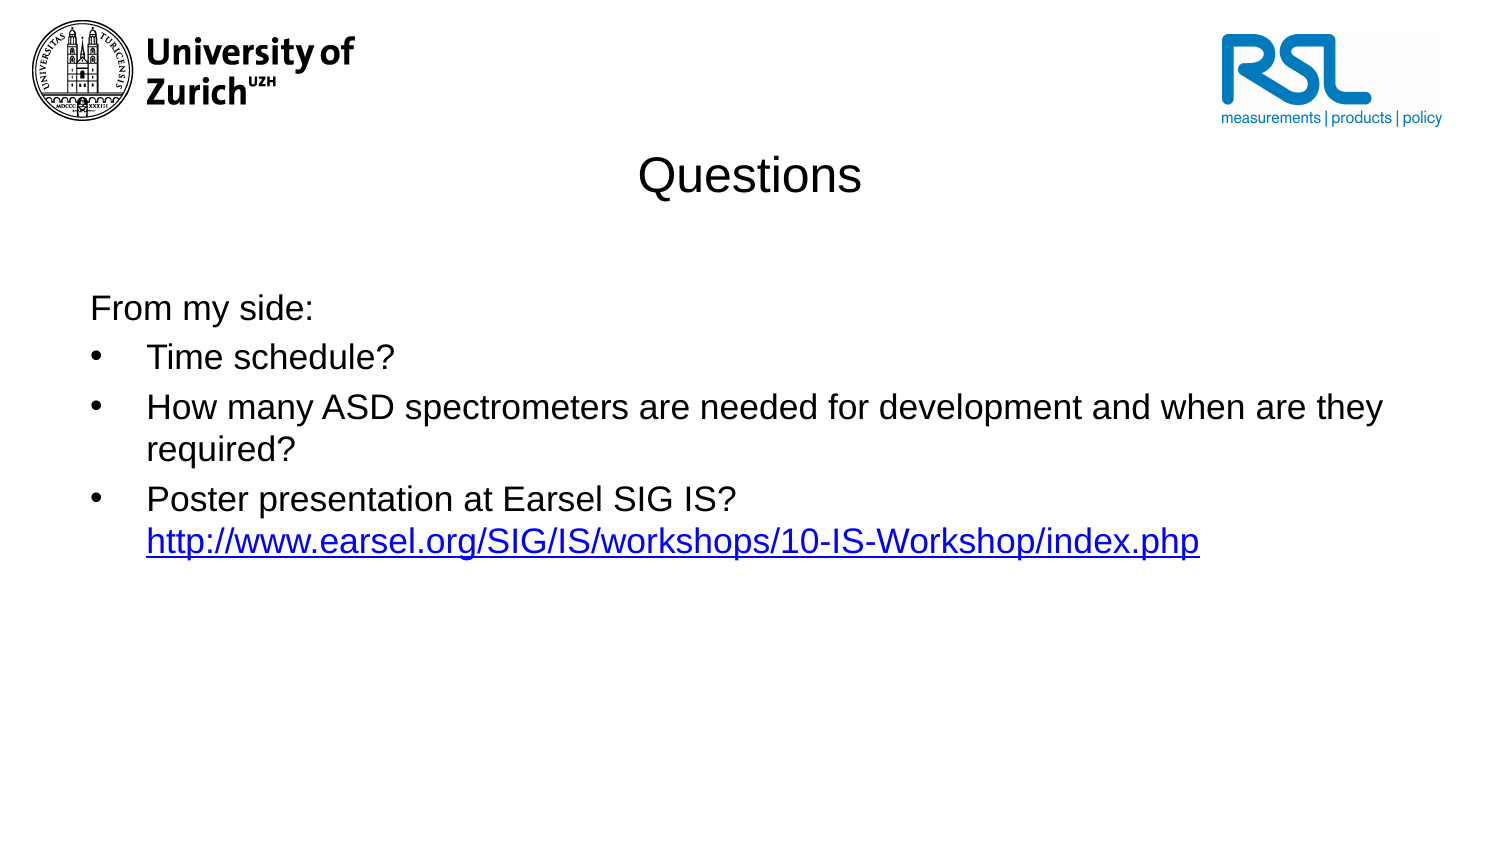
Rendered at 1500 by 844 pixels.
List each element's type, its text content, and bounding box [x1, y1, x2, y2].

title Questions [75, 136, 1425, 277]
picture [26, 14, 361, 127]
list From my side: Time schedule? How many ASD spectrometers are needed for development and when are they required? Poster presentation at Earsel SIG IS? http://www.earsel.org/SIG/IS/workshops/10-IS-Workshop/index.php [75, 277, 1425, 754]
picture [1222, 34, 1442, 127]
